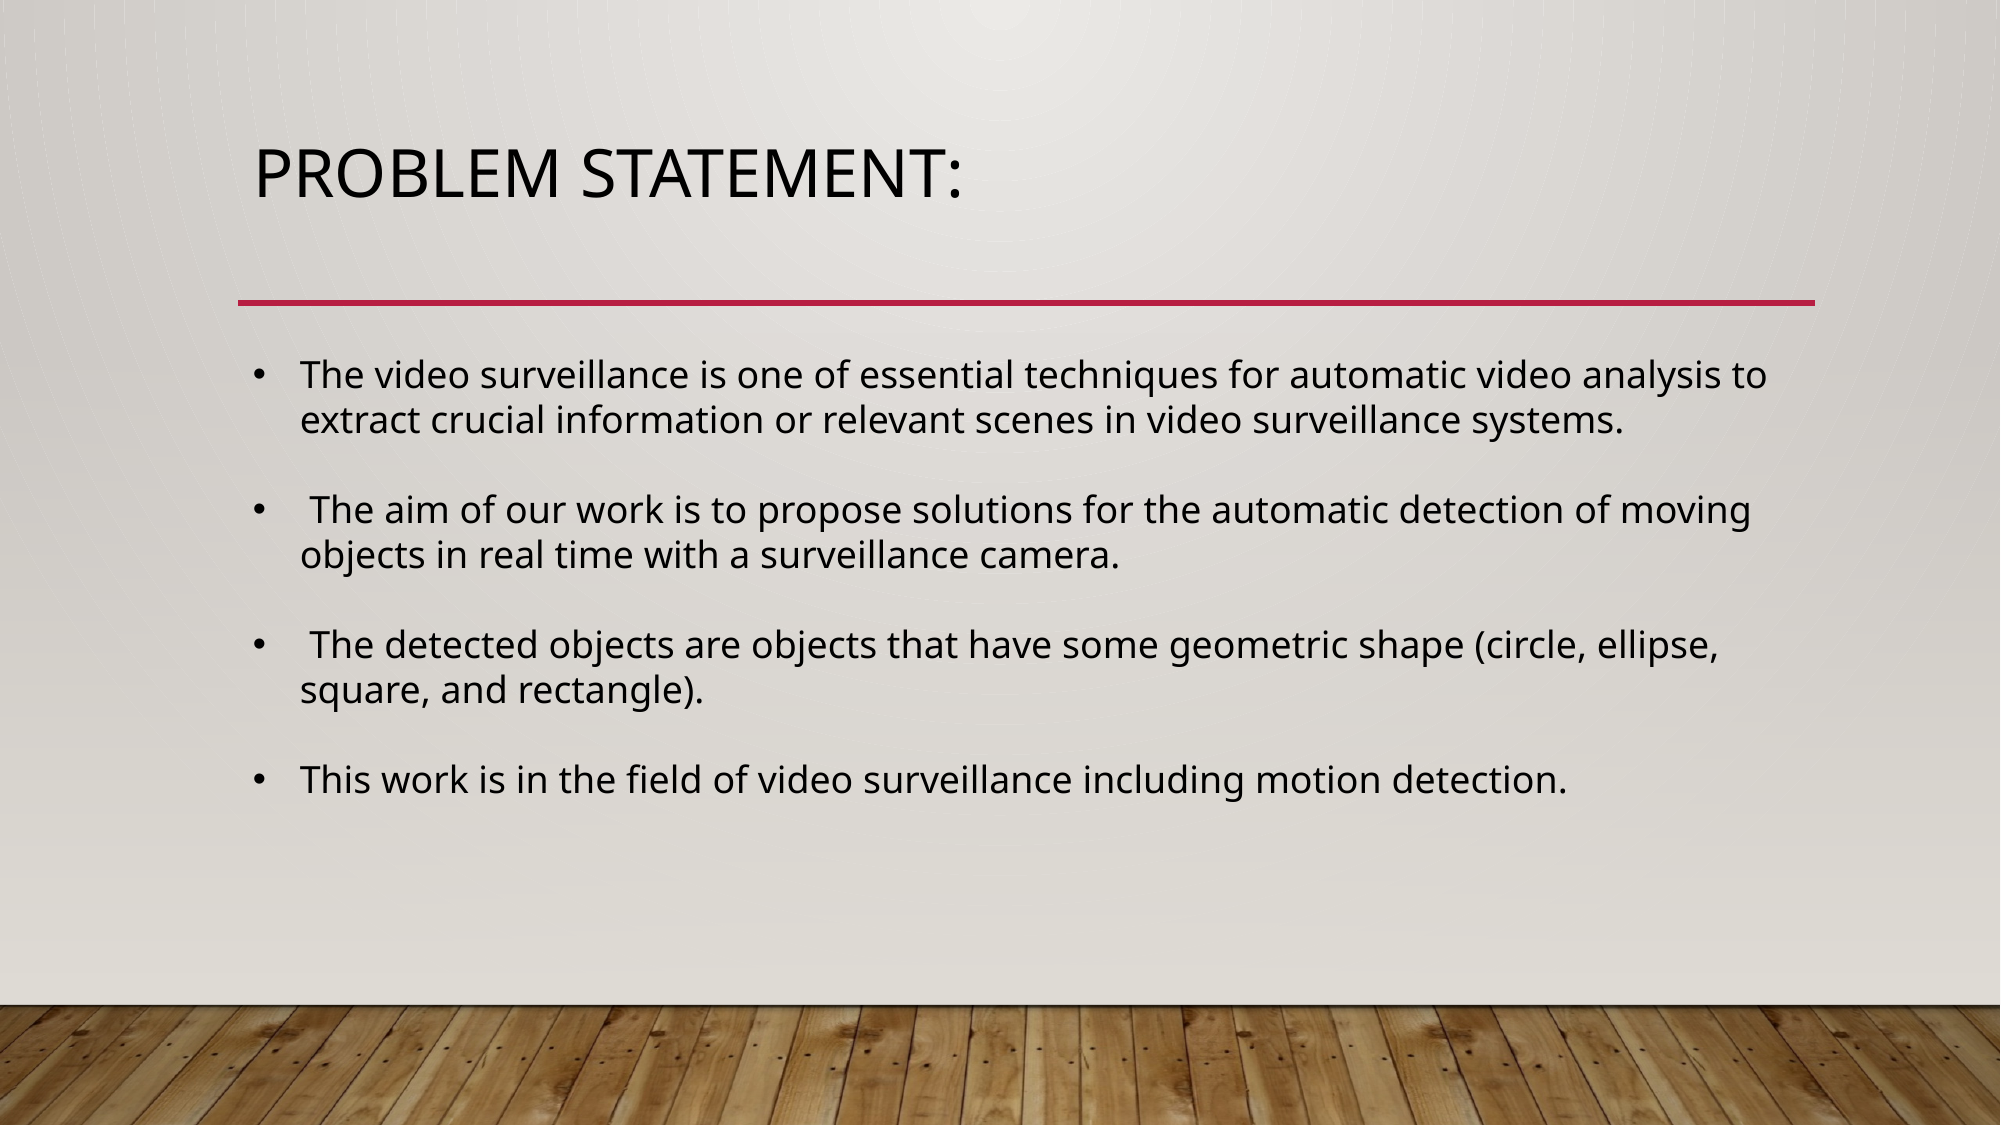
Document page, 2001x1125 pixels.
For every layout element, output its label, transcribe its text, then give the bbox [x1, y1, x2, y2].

picture [0, 1005, 2000, 1125]
text_box The video surveillance is one of essential techniques for automatic video analysis to extract crucial information or relevant scenes in video surveillance systems. The aim of our work is to propose solutions for the automatic detection of moving objects in real time with a surveillance camera. The detected objects are objects that have some geometric shape (circle, ellipse, square, and rectangle). This work is in the field of video surveillance including motion detection. [238, 344, 1814, 809]
title PROBLEM STATEMENT: [238, 131, 1814, 305]
